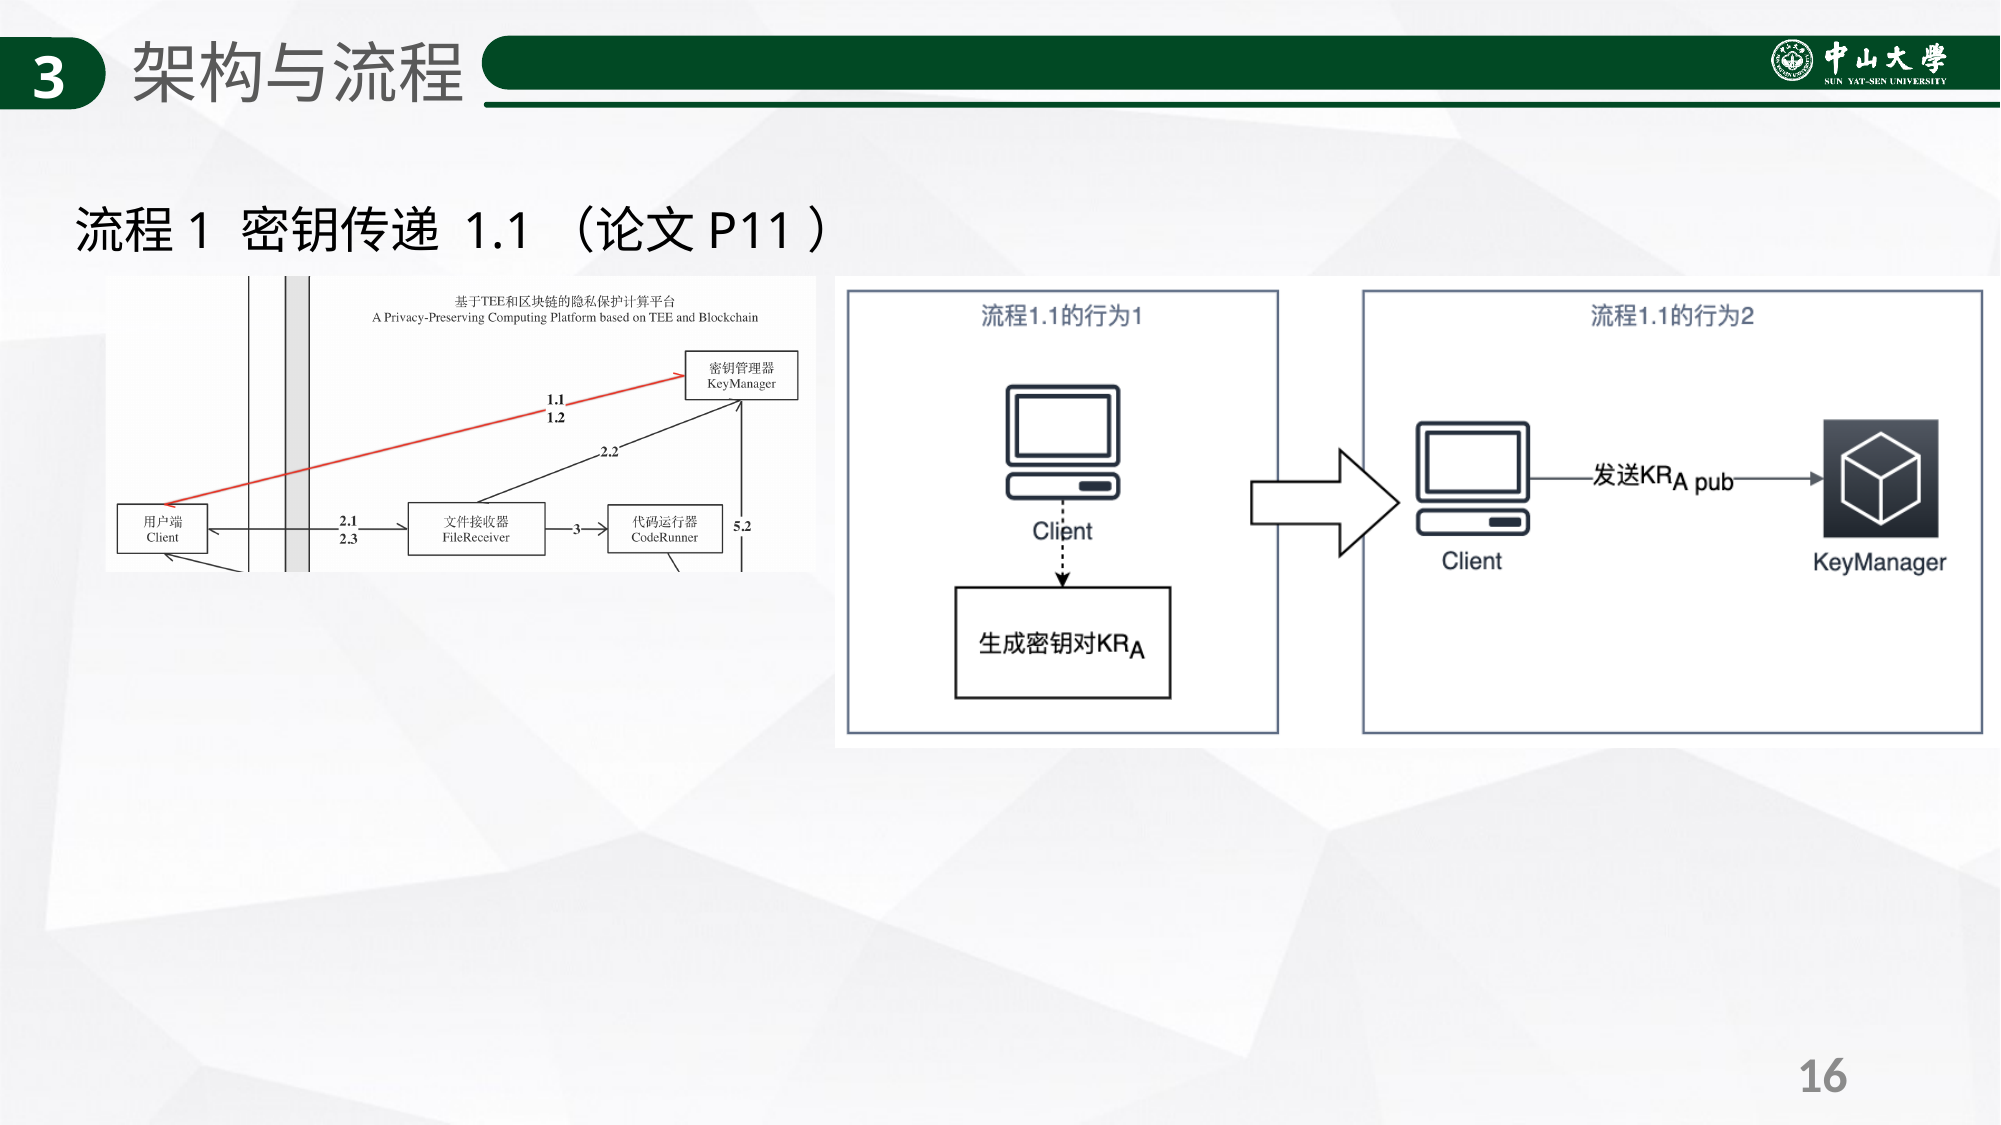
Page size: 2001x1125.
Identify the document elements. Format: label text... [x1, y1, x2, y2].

picture [0, 0, 2001, 1125]
slide_number 16 [1412, 1042, 1863, 1103]
text_box 流程1 密钥传递 1.1（论文P11） [59, 190, 872, 266]
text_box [0, 33, 106, 119]
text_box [481, 35, 2000, 108]
text_box 架构与流程 [116, 23, 481, 119]
